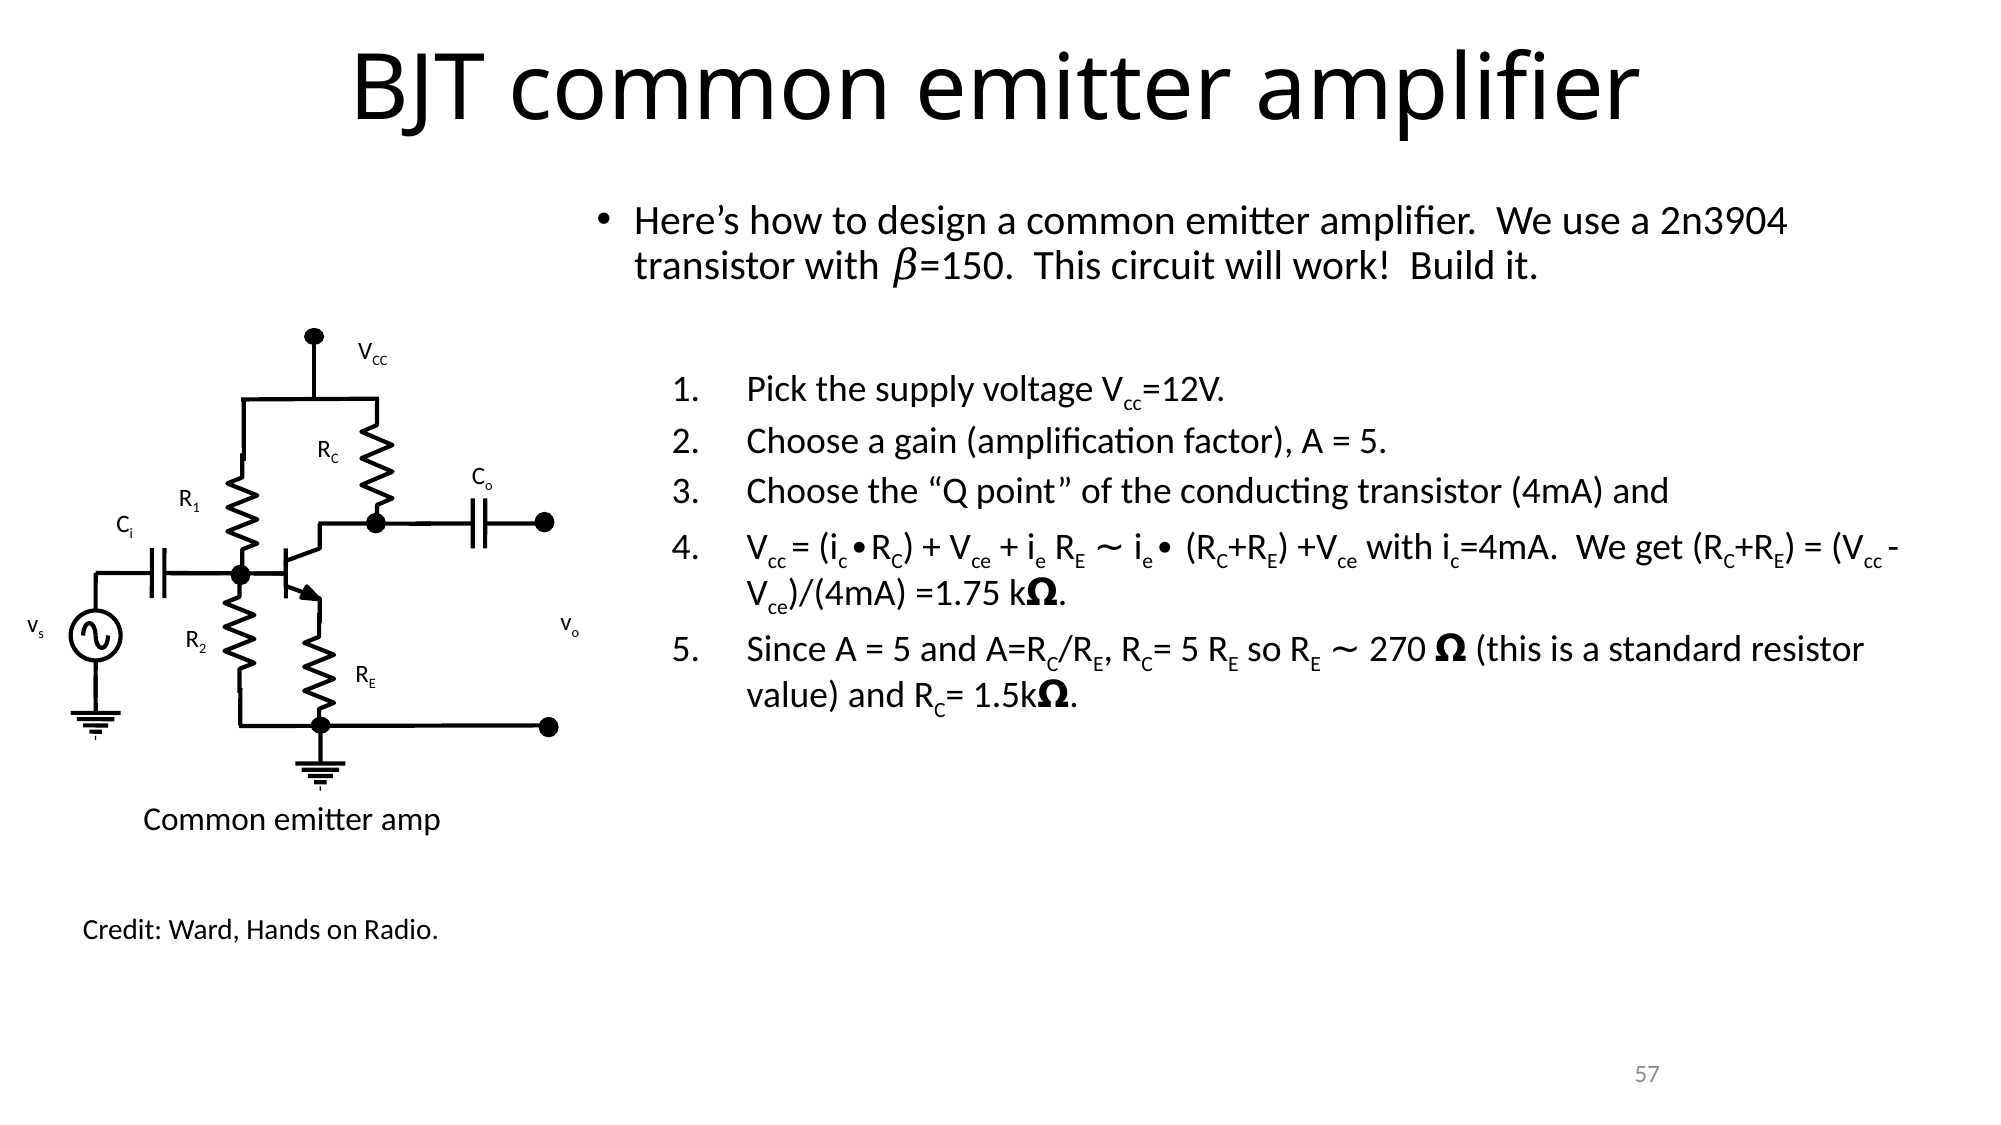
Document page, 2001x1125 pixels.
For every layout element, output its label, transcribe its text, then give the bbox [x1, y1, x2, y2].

title BJT common emitter amplifier [54, 18, 1938, 162]
slide_number 57 [1325, 1042, 1675, 1103]
text_box Credit: Ward, Hands on Radio. [68, 902, 455, 953]
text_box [12, 327, 606, 846]
